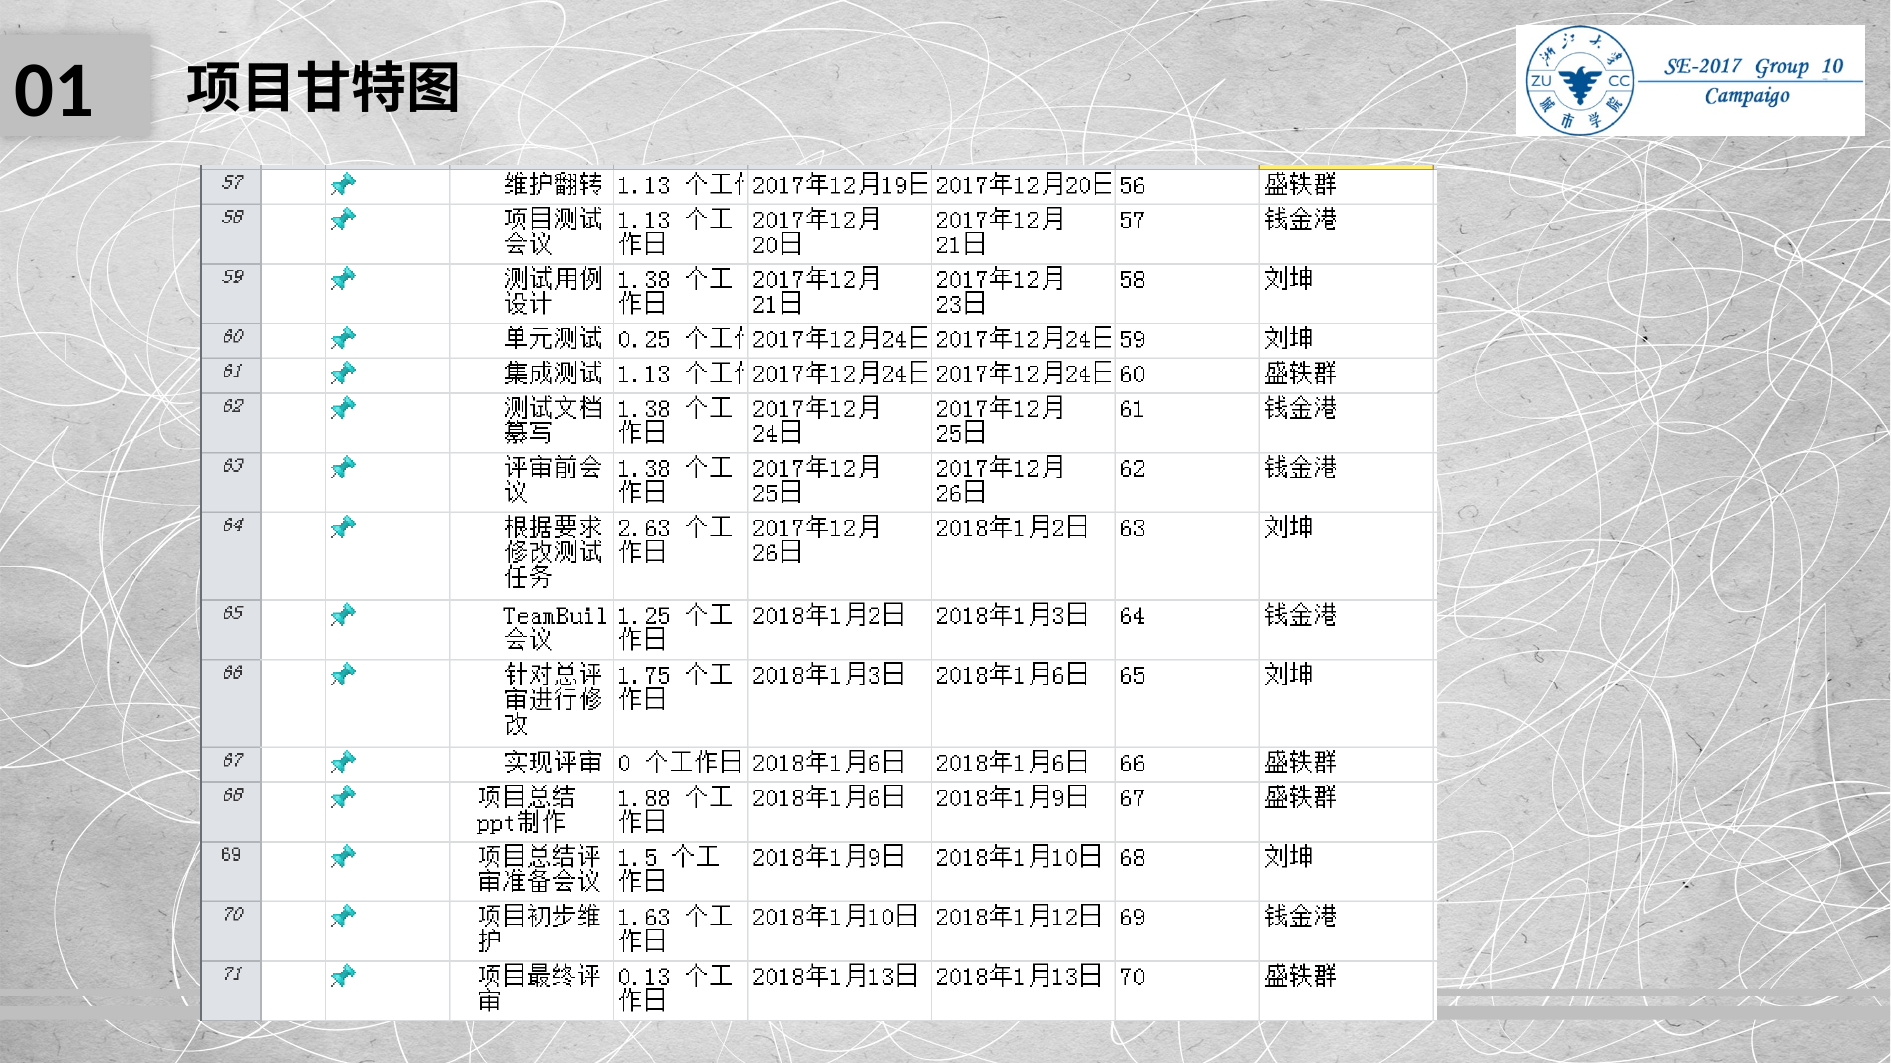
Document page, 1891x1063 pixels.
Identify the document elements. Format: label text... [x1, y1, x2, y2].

picture [0, 0, 1891, 1063]
list 项目甘特图 [172, 34, 1170, 136]
list 01 [0, 34, 151, 136]
